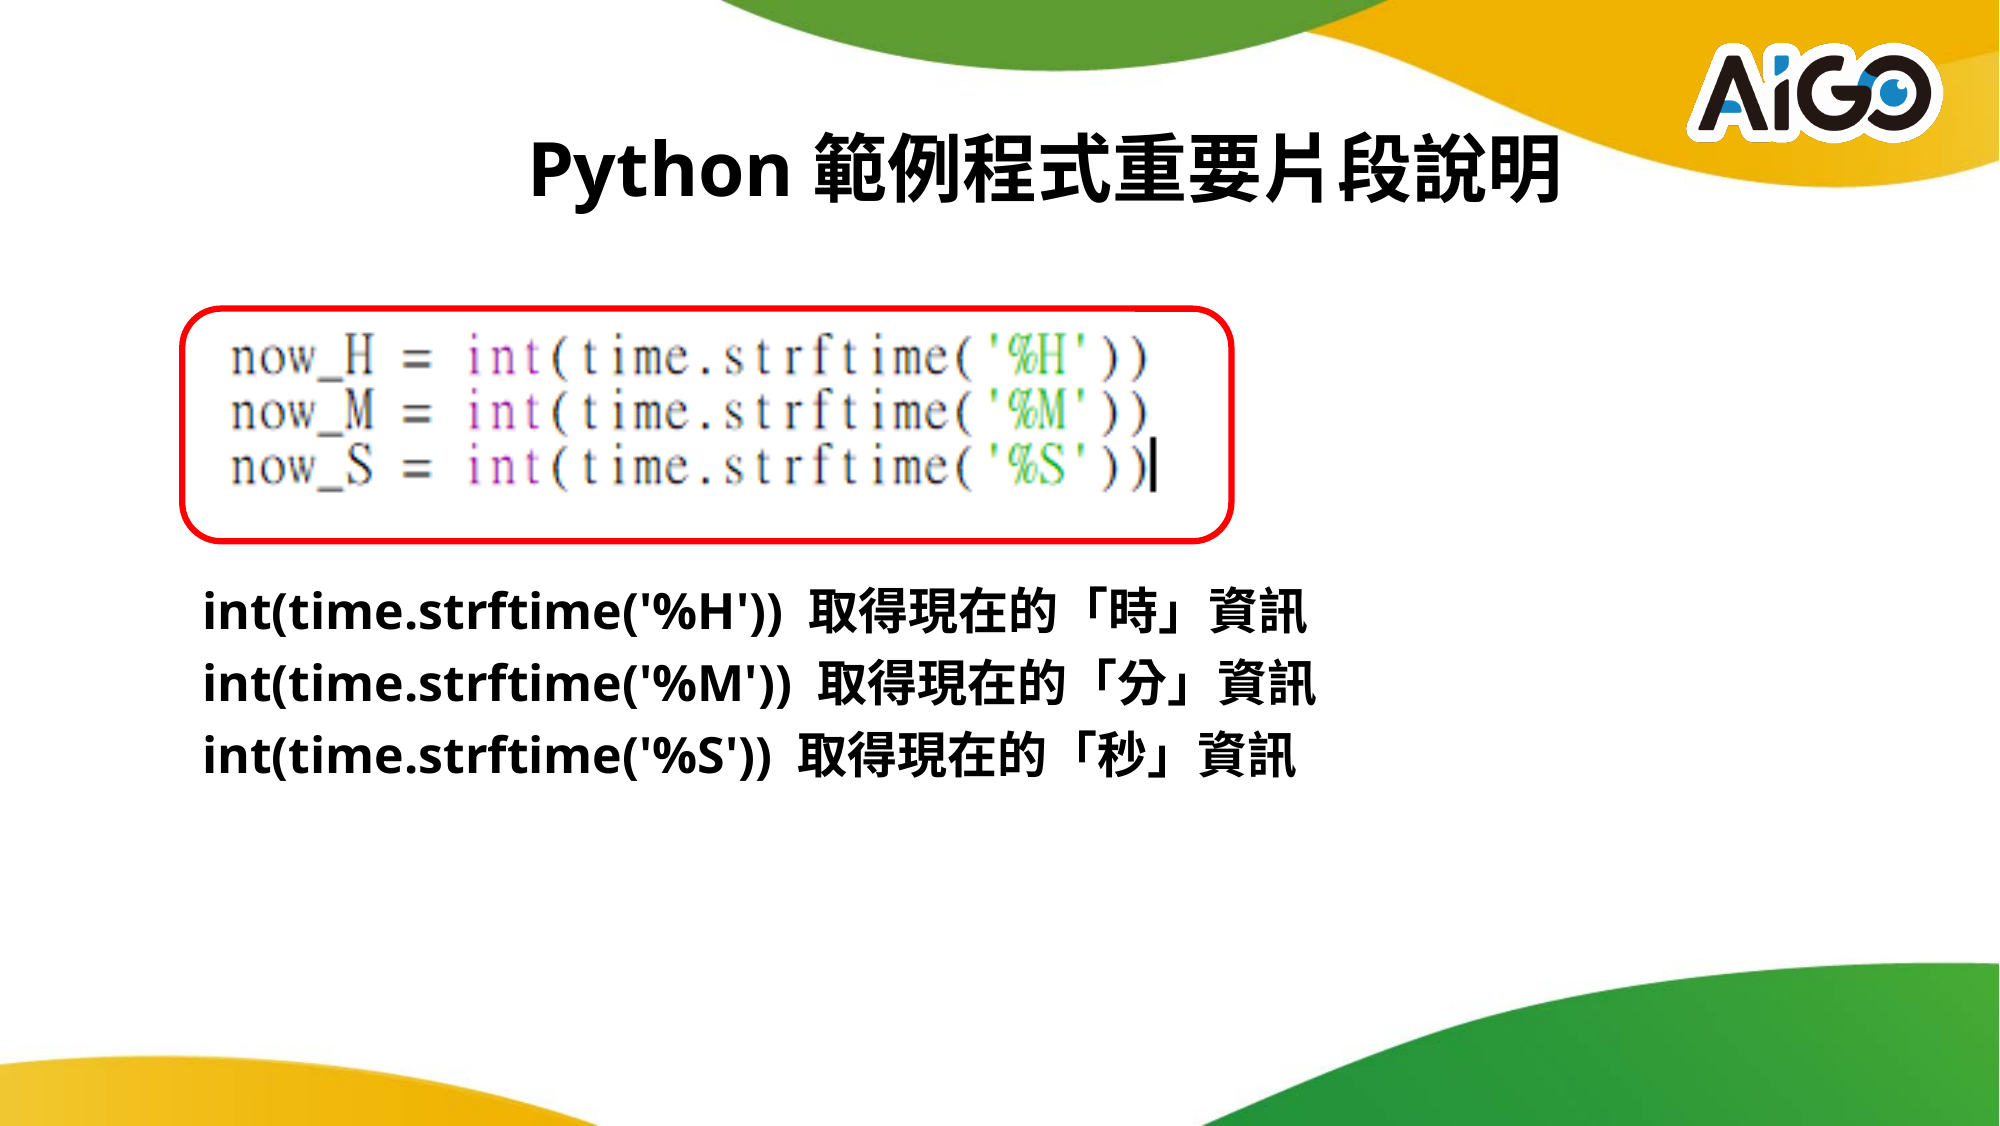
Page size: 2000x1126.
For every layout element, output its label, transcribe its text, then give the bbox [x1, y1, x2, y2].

text_box int(time.strftime('%H')) 取得現在的「時」資訊 int(time.strftime('%M')) 取得現在的「分」資訊 int(time.strftime('%S')) 取得現在的「秒」資訊 [182, 538, 1433, 812]
text_box Python範例程式重要片段說明 [182, 57, 1908, 276]
picture [0, 0, 1999, 1126]
